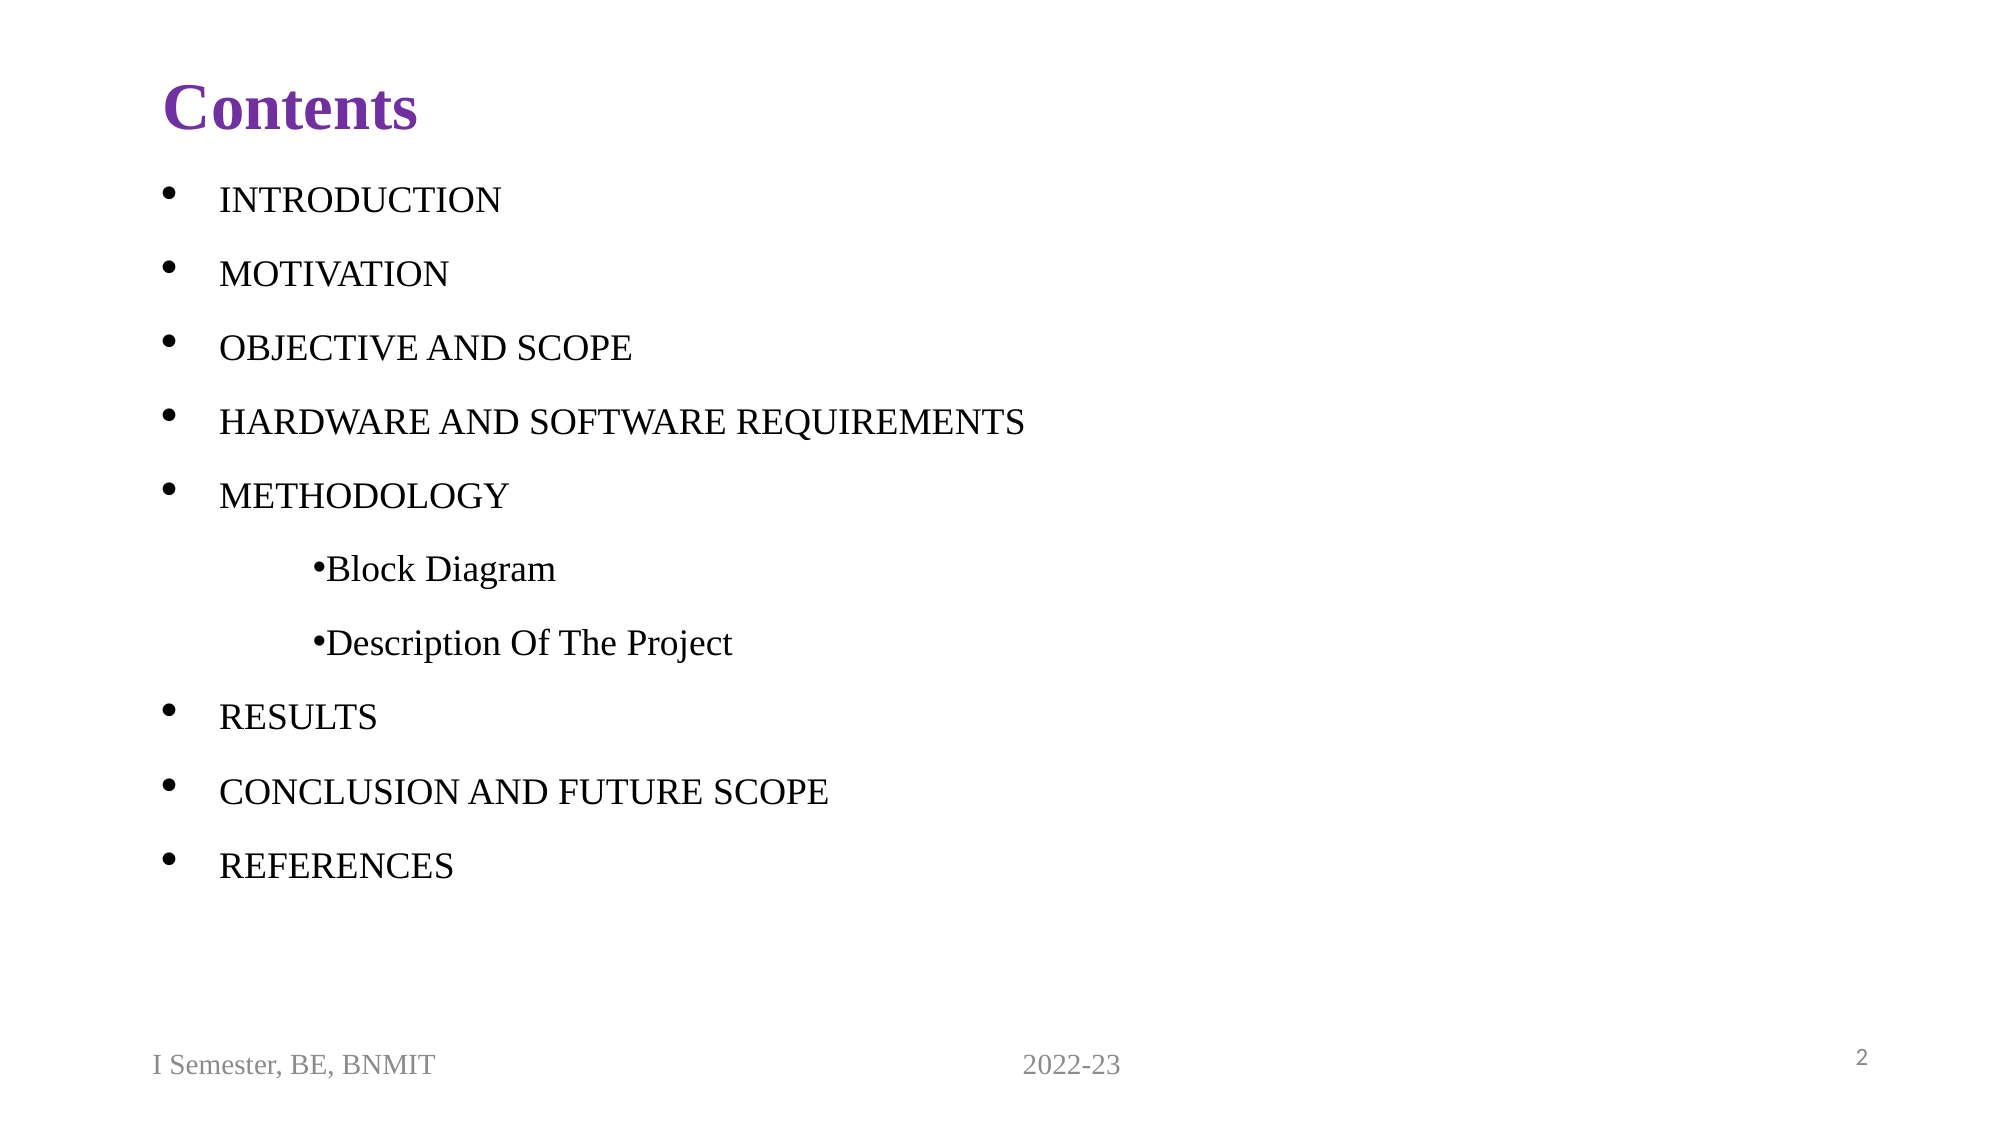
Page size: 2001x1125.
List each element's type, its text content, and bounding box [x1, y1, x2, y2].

list INTRODUCTION MOTIVATION OBJECTIVE AND SCOPE HARDWARE AND SOFTWARE REQUIREMENTS METHODOLOGY Block Diagram Description Of The Project RESULTS CONCLUSION AND FUTURE SCOPE REFERENCES [147, 144, 1873, 968]
footer I Semester, BE, BNMIT 2022-23 [137, 1032, 1279, 1093]
slide_number 2 [1433, 1025, 1884, 1086]
title Contents [147, 6, 1773, 144]
